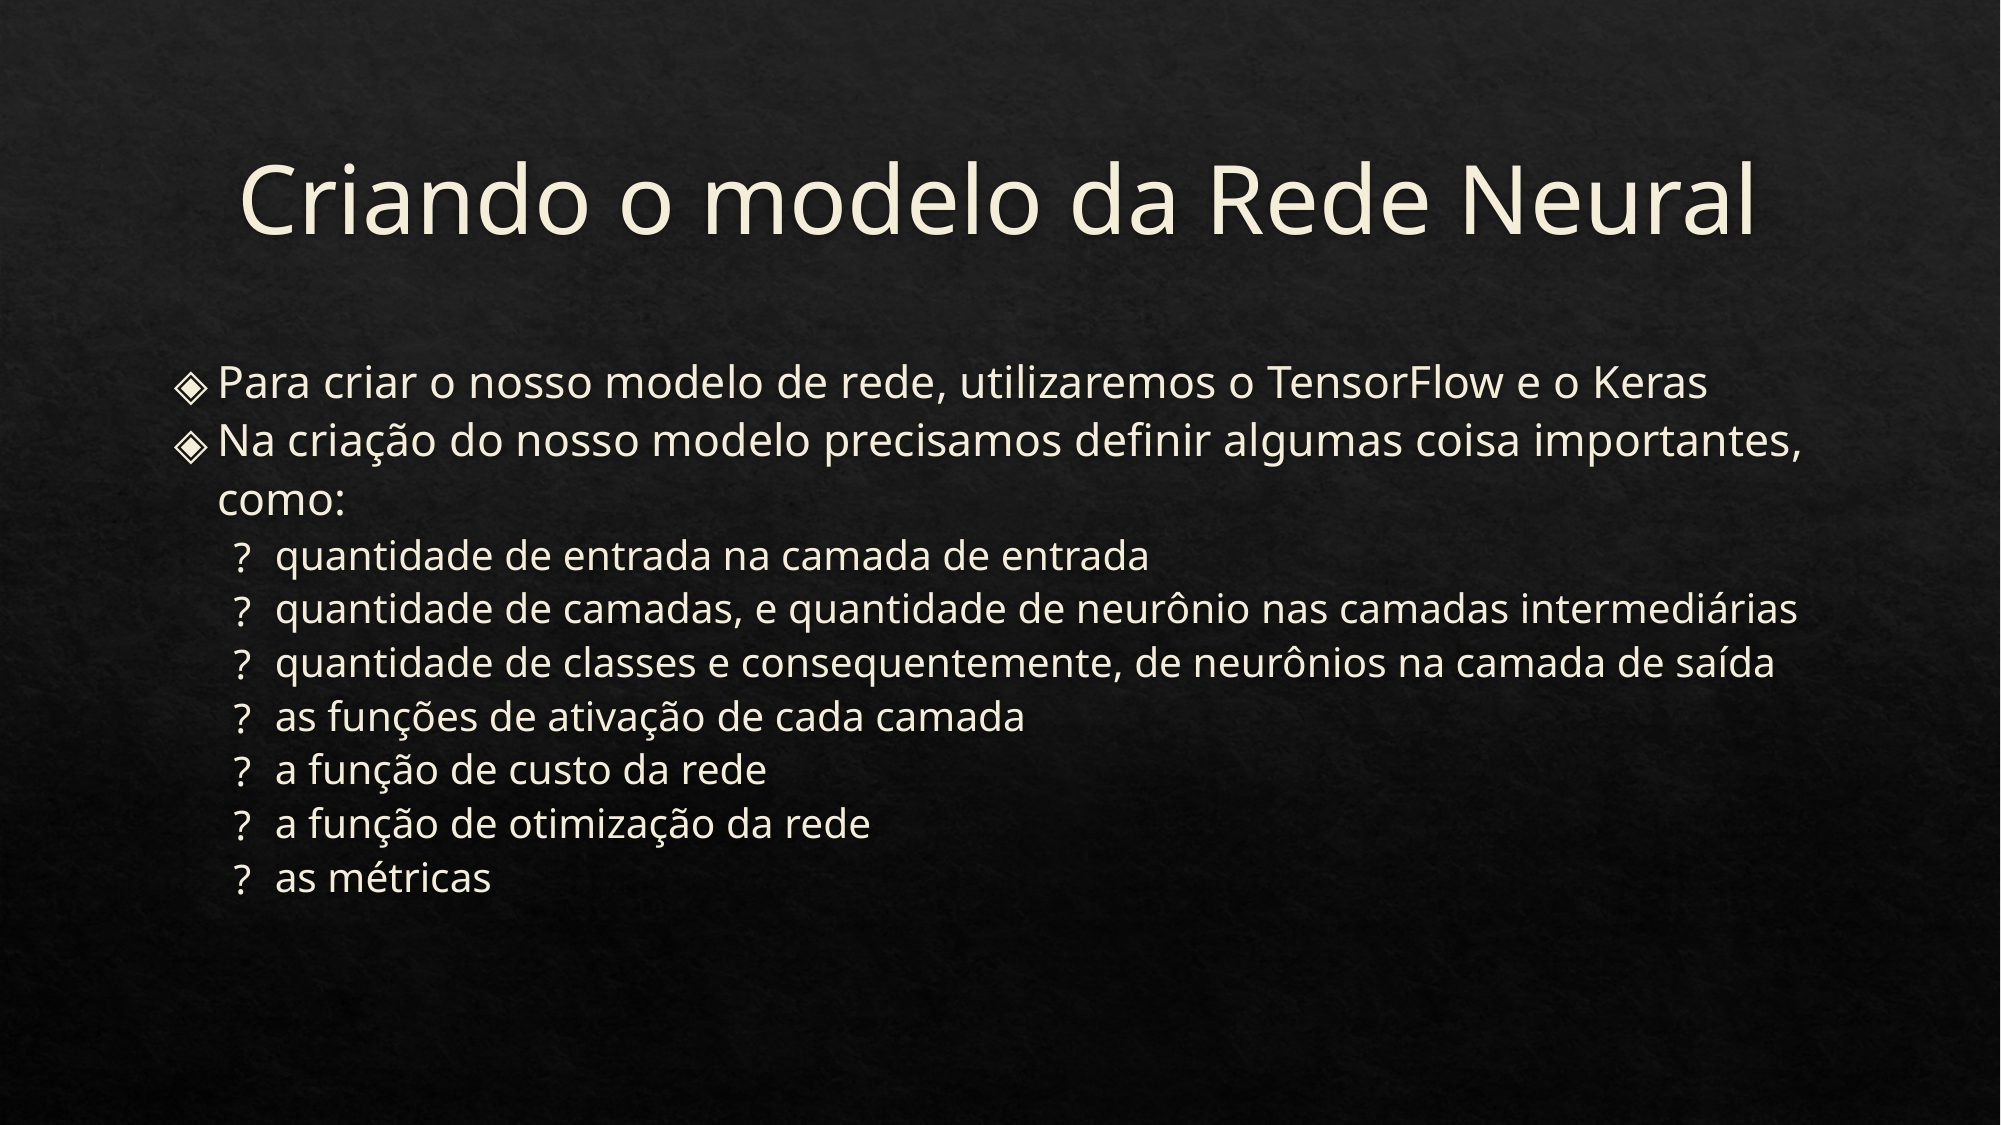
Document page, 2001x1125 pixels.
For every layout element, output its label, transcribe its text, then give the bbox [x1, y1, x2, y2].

list Para criar o nosso modelo de rede, utilizaremos o TensorFlow e o Keras Na criação do nosso modelo precisamos definir algumas coisa importantes, como: quantidade de entrada na camada de entrada quantidade de camadas, e quantidade de neurônio nas camadas intermediárias quantidade de classes e consequentemente, de neurônios na camada de saída as funções de ativação de cada camada a função de custo da rede a função de otimização da rede as métricas [149, 340, 1849, 950]
title Criando o modelo da Rede Neural [149, 99, 1849, 307]
picture [0, 0, 2001, 1125]
